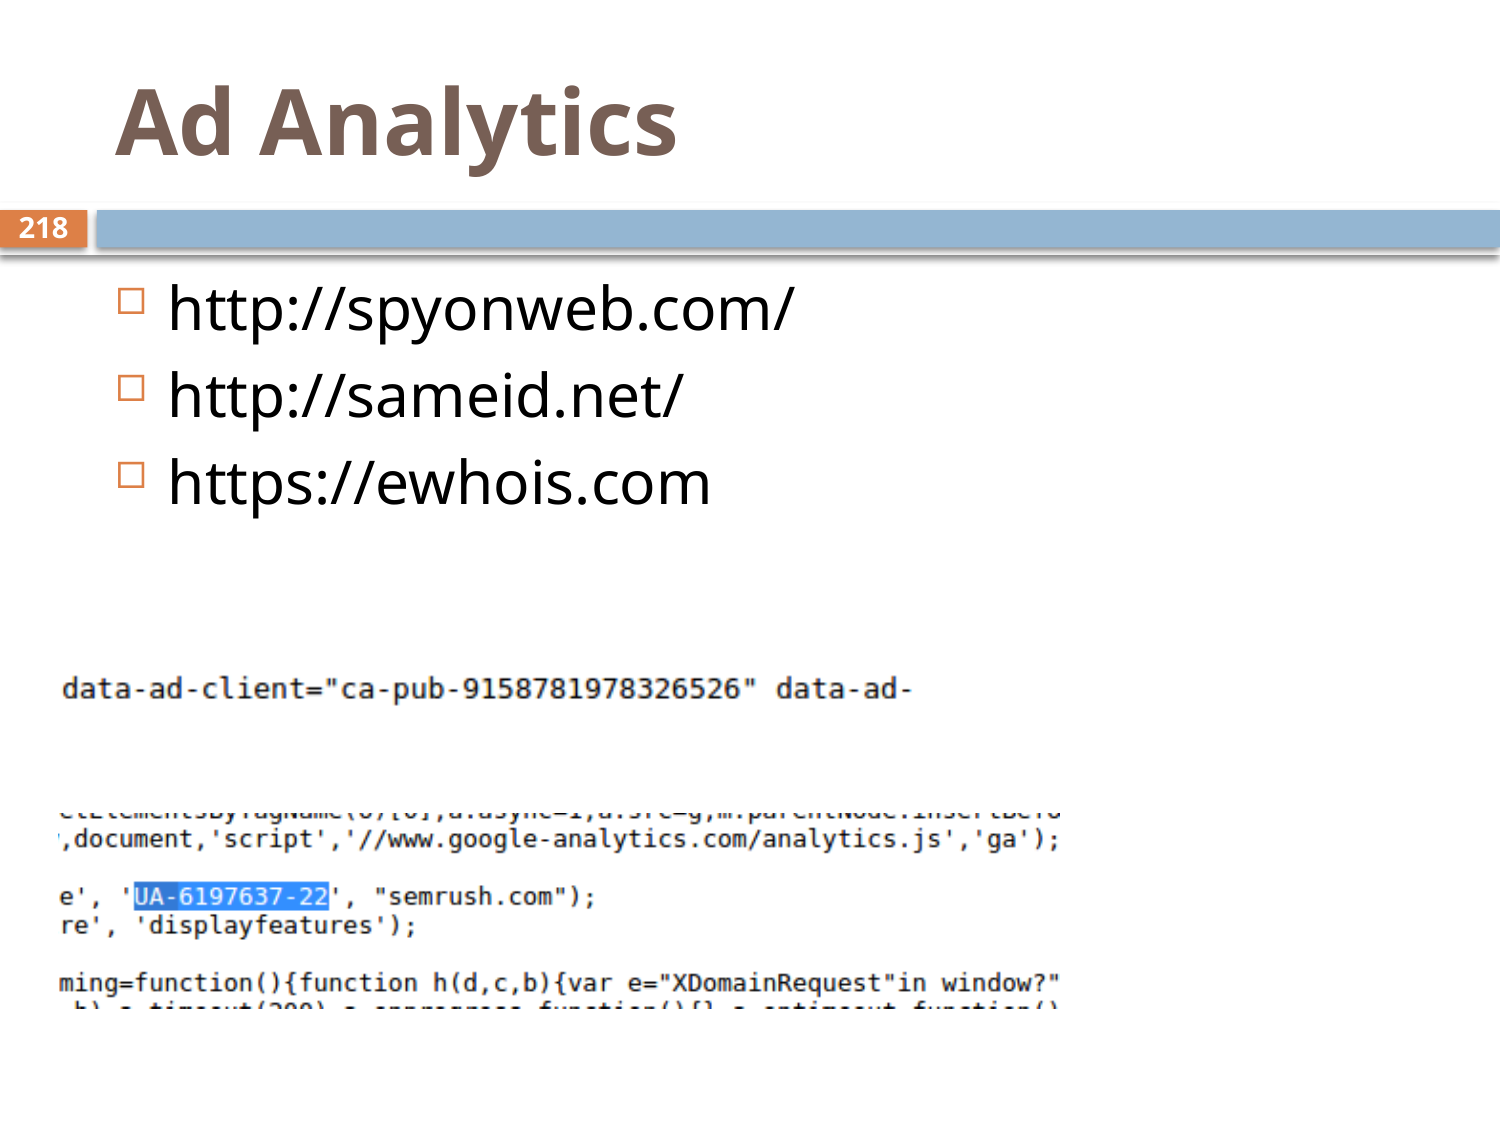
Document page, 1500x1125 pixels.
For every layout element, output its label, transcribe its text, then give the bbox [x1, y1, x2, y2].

list http://spyonweb.com/ http://sameid.net/ https://ewhois.com [100, 262, 1438, 598]
picture [58, 813, 1060, 1009]
picture [52, 614, 942, 811]
slide_number 218 [0, 208, 88, 249]
title Ad Analytics [100, 37, 1438, 200]
